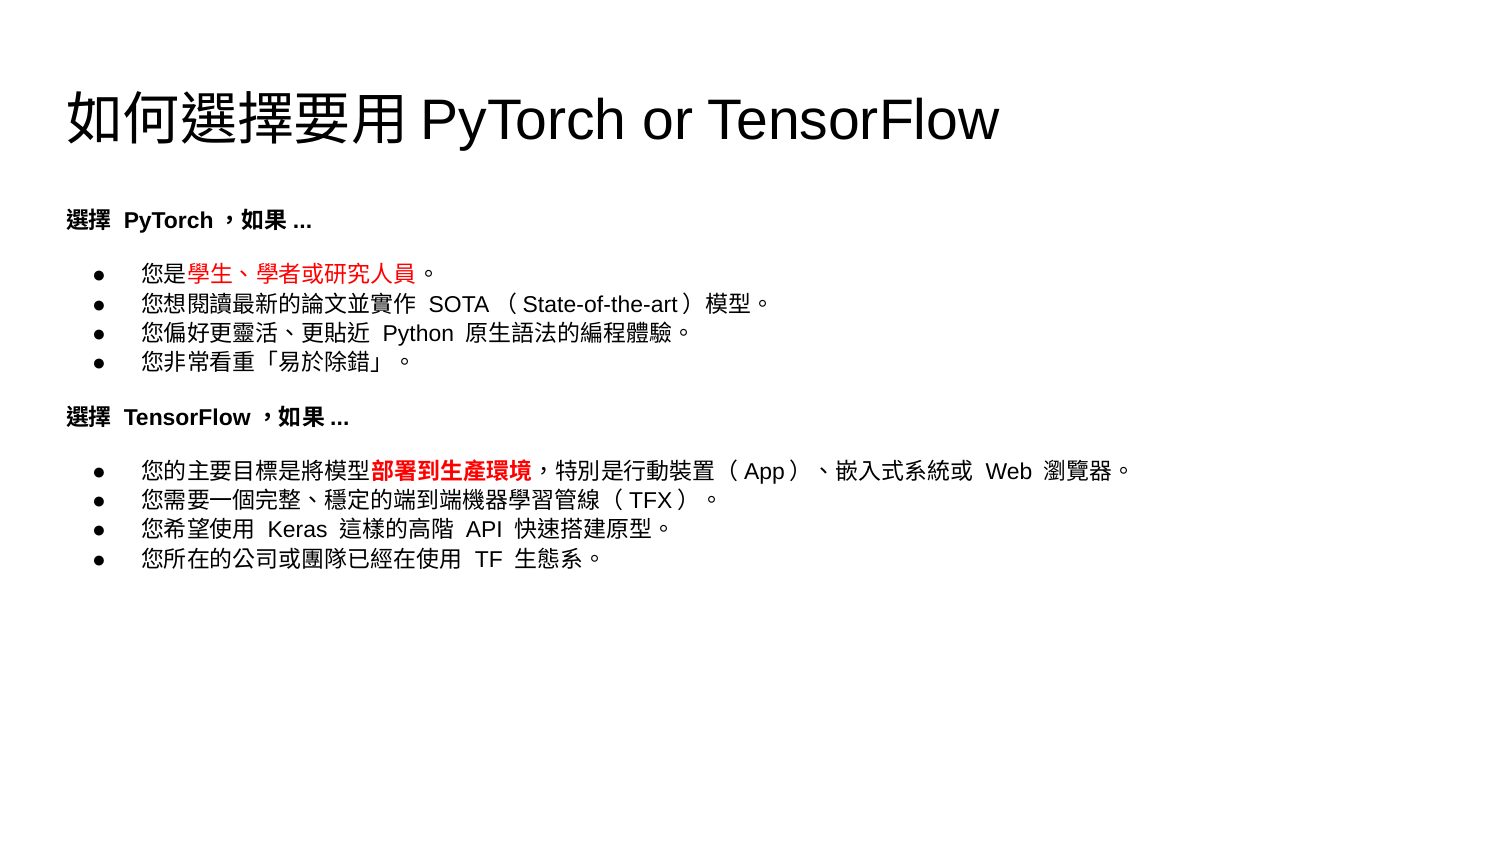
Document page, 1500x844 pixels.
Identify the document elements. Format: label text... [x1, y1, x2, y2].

list 選擇 PyTorch，如果... 您是學生、學者或研究人員。 您想閱讀最新的論文並實作 SOTA（State-of-the-art）模型。 您偏好更靈活、更貼近 Python 原生語法的編程體驗。 您非常看重「易於除錯」。 選擇 TensorFlow，如果... 您的主要目標是將模型部署到生產環境，特別是行動裝置（App）、嵌入式系統或 Web 瀏覽器。 您需要一個完整、穩定的端到端機器學習管線（TFX）。 您希望使用 Keras 這樣的高階 API 快速搭建原型。 您所在的公司或團隊已經在使用 TF 生態系。 [51, 189, 1449, 750]
title 如何選擇要用PyTorch or TensorFlow [51, 72, 1449, 167]
